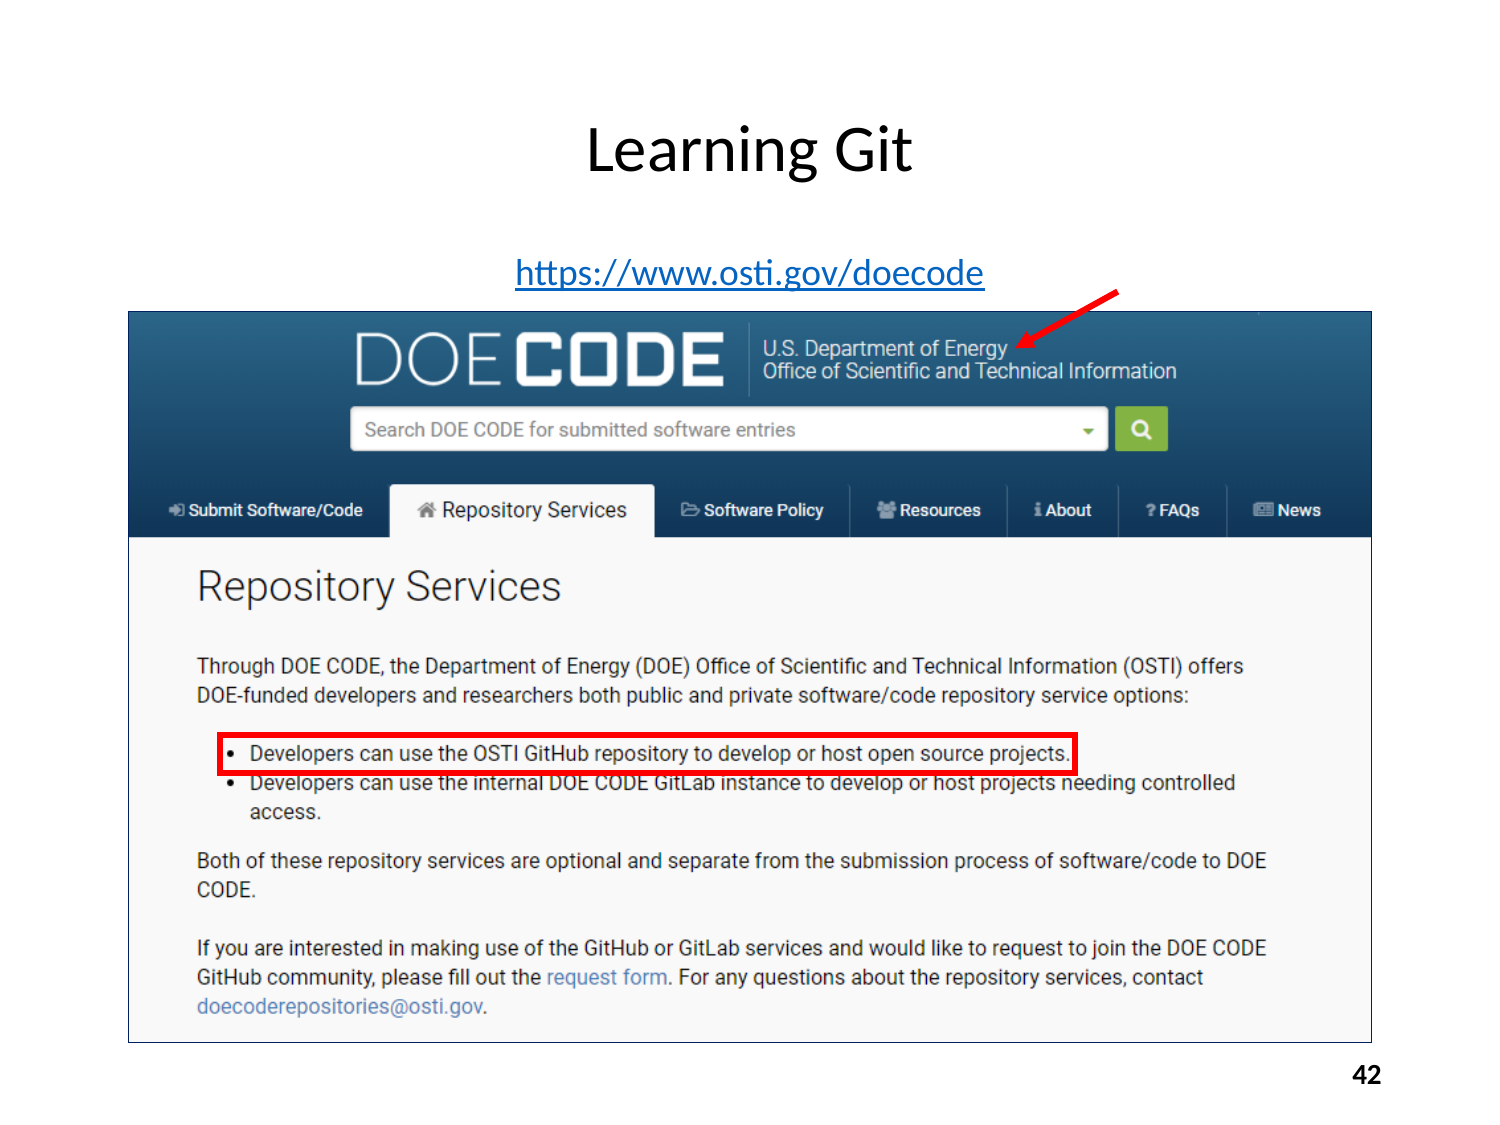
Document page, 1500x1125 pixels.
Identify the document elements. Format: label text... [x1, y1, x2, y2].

title Learning Git [103, 59, 1397, 241]
picture [128, 311, 1372, 1043]
slide_number 42 [1059, 1042, 1397, 1103]
text_box https://www.osti.gov/doecode [318, 240, 1181, 301]
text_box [1014, 291, 1118, 349]
